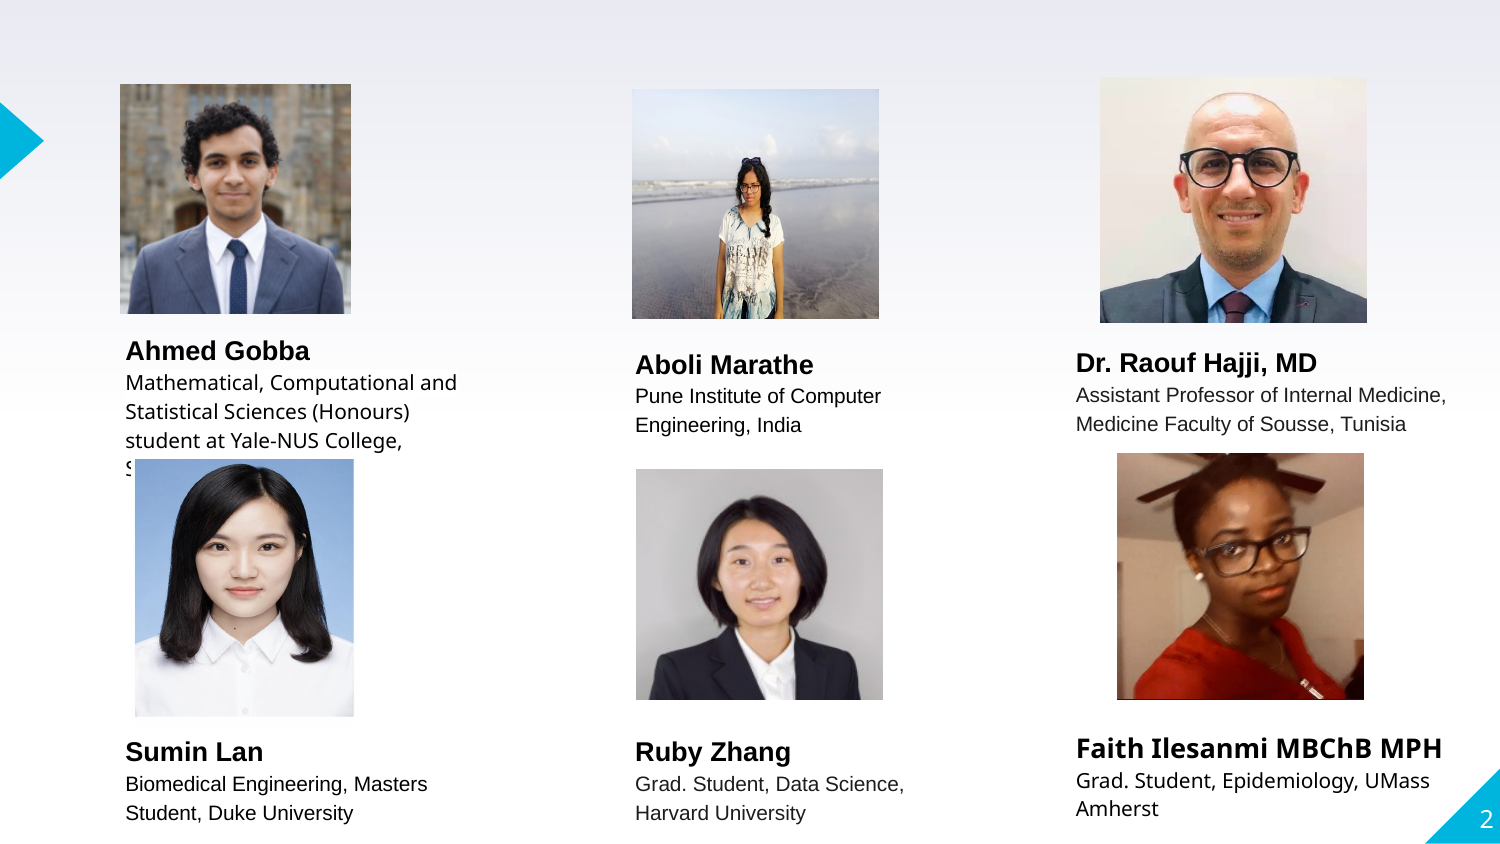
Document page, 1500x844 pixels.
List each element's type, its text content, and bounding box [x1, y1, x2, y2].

picture [1100, 77, 1368, 324]
text_box Sumin Lan Biomedical Engineering, Masters Student, Duke University [110, 714, 523, 783]
text_box Ahmed Gobba Mathematical, Computational and Statistical Sciences (Honours) student at Yale-NUS College, Singapore [110, 313, 500, 373]
picture [130, 458, 355, 726]
text_box Aboli Marathe Pune Institute of Computer Engineering, India [620, 327, 899, 386]
picture [636, 469, 883, 700]
picture [1117, 453, 1364, 700]
text_box Faith Ilesanmi MBChB MPH Grad. Student, Epidemiology, UMass Amherst [1060, 711, 1474, 790]
picture [632, 89, 879, 320]
slide_number ‹#› [1418, 760, 1494, 838]
text_box Ruby Zhang Grad. Student, Data Science, Harvard University [620, 714, 943, 783]
text_box Dr. Raouf Hajji, MD Assistant Professor of Internal Medicine, Medicine Faculty of Sousse, Tunisia [1060, 325, 1491, 442]
picture [120, 84, 351, 315]
